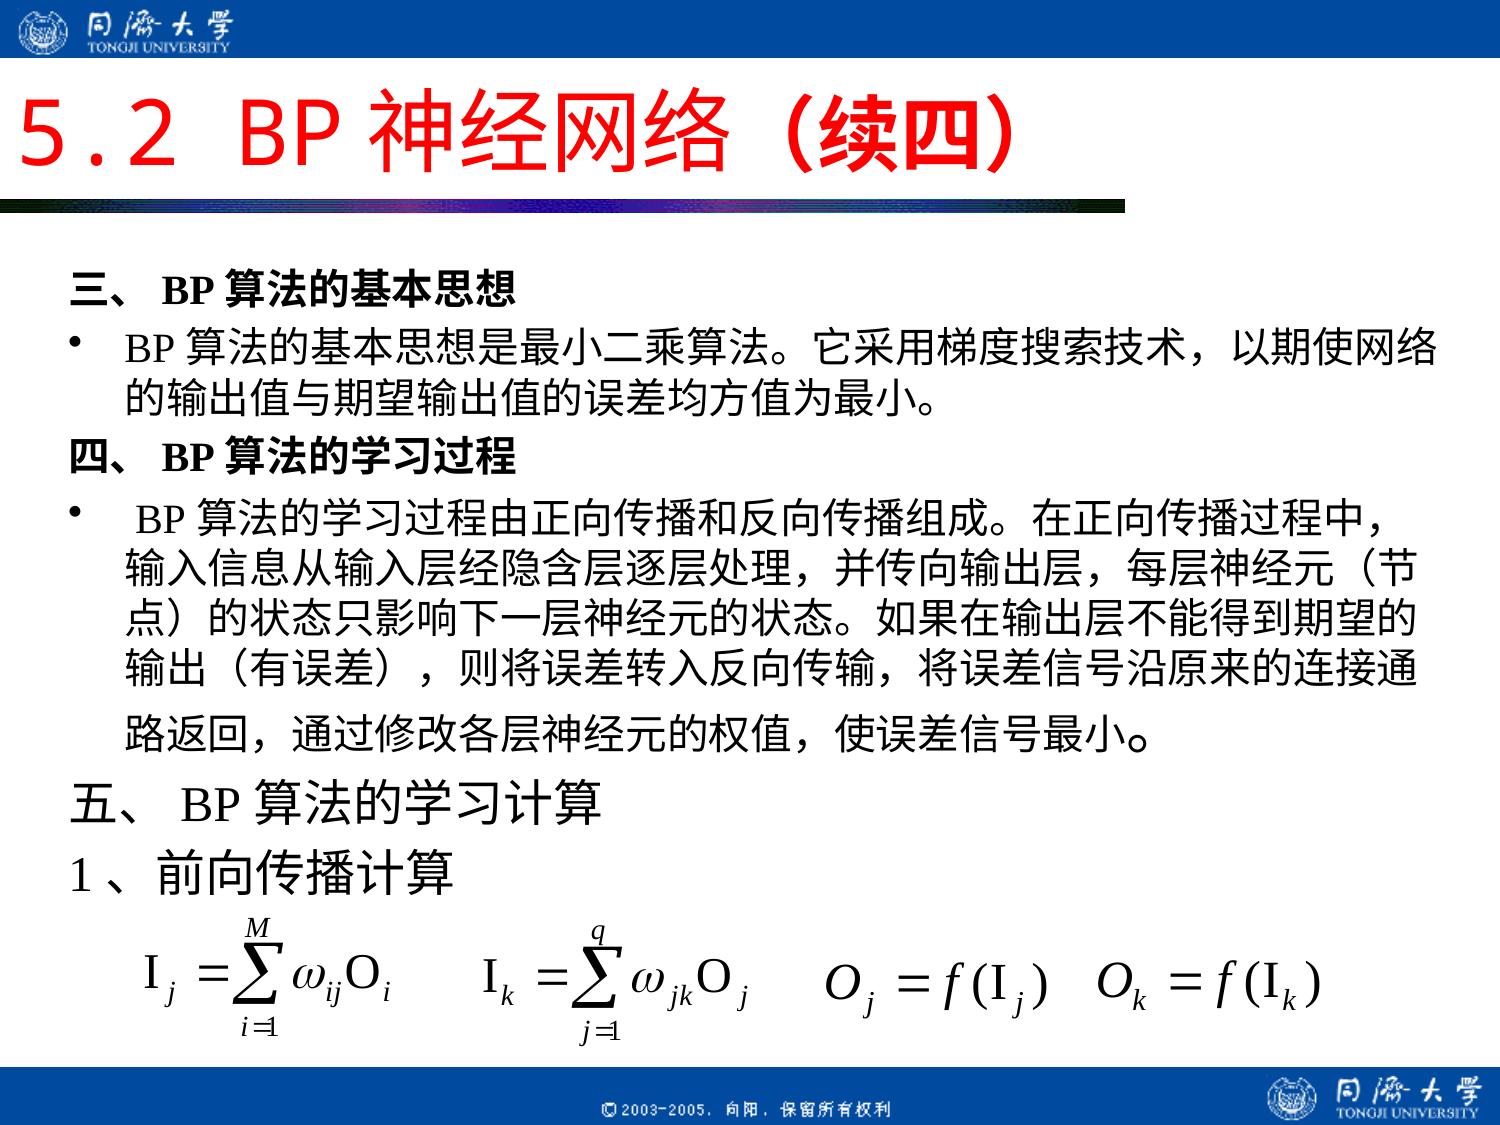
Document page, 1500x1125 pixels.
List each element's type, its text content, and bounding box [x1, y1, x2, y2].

picture [0, 0, 1500, 58]
picture [0, 1067, 1500, 1125]
list 三、BP算法的基本思想 BP算法的基本思想是最小二乘算法。它采用梯度搜索技术，以期使网络的输出值与期望输出值的误差均方值为最小。 四、BP算法的学习过程 BP算法的学习过程由正向传播和反向传播组成。在正向传播过程中，输入信息从输入层经隐含层逐层处理，并传向输出层，每层神经元（节点）的状态只影响下一层神经元的状态。如果在输出层不能得到期望的输出（有误差），则将误差转入反向传输，将误差信号沿原来的连接通路返回，通过修改各层神经元的权值，使误差信号最小。 五、BP算法的学习计算 1、前向传播计算 [53, 255, 1459, 1000]
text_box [817, 947, 1058, 1031]
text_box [135, 905, 407, 1047]
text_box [474, 904, 762, 1055]
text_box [1089, 944, 1329, 1024]
title 5.2 BP神经网络（续四） [0, 66, 1275, 192]
picture [0, 199, 1125, 213]
